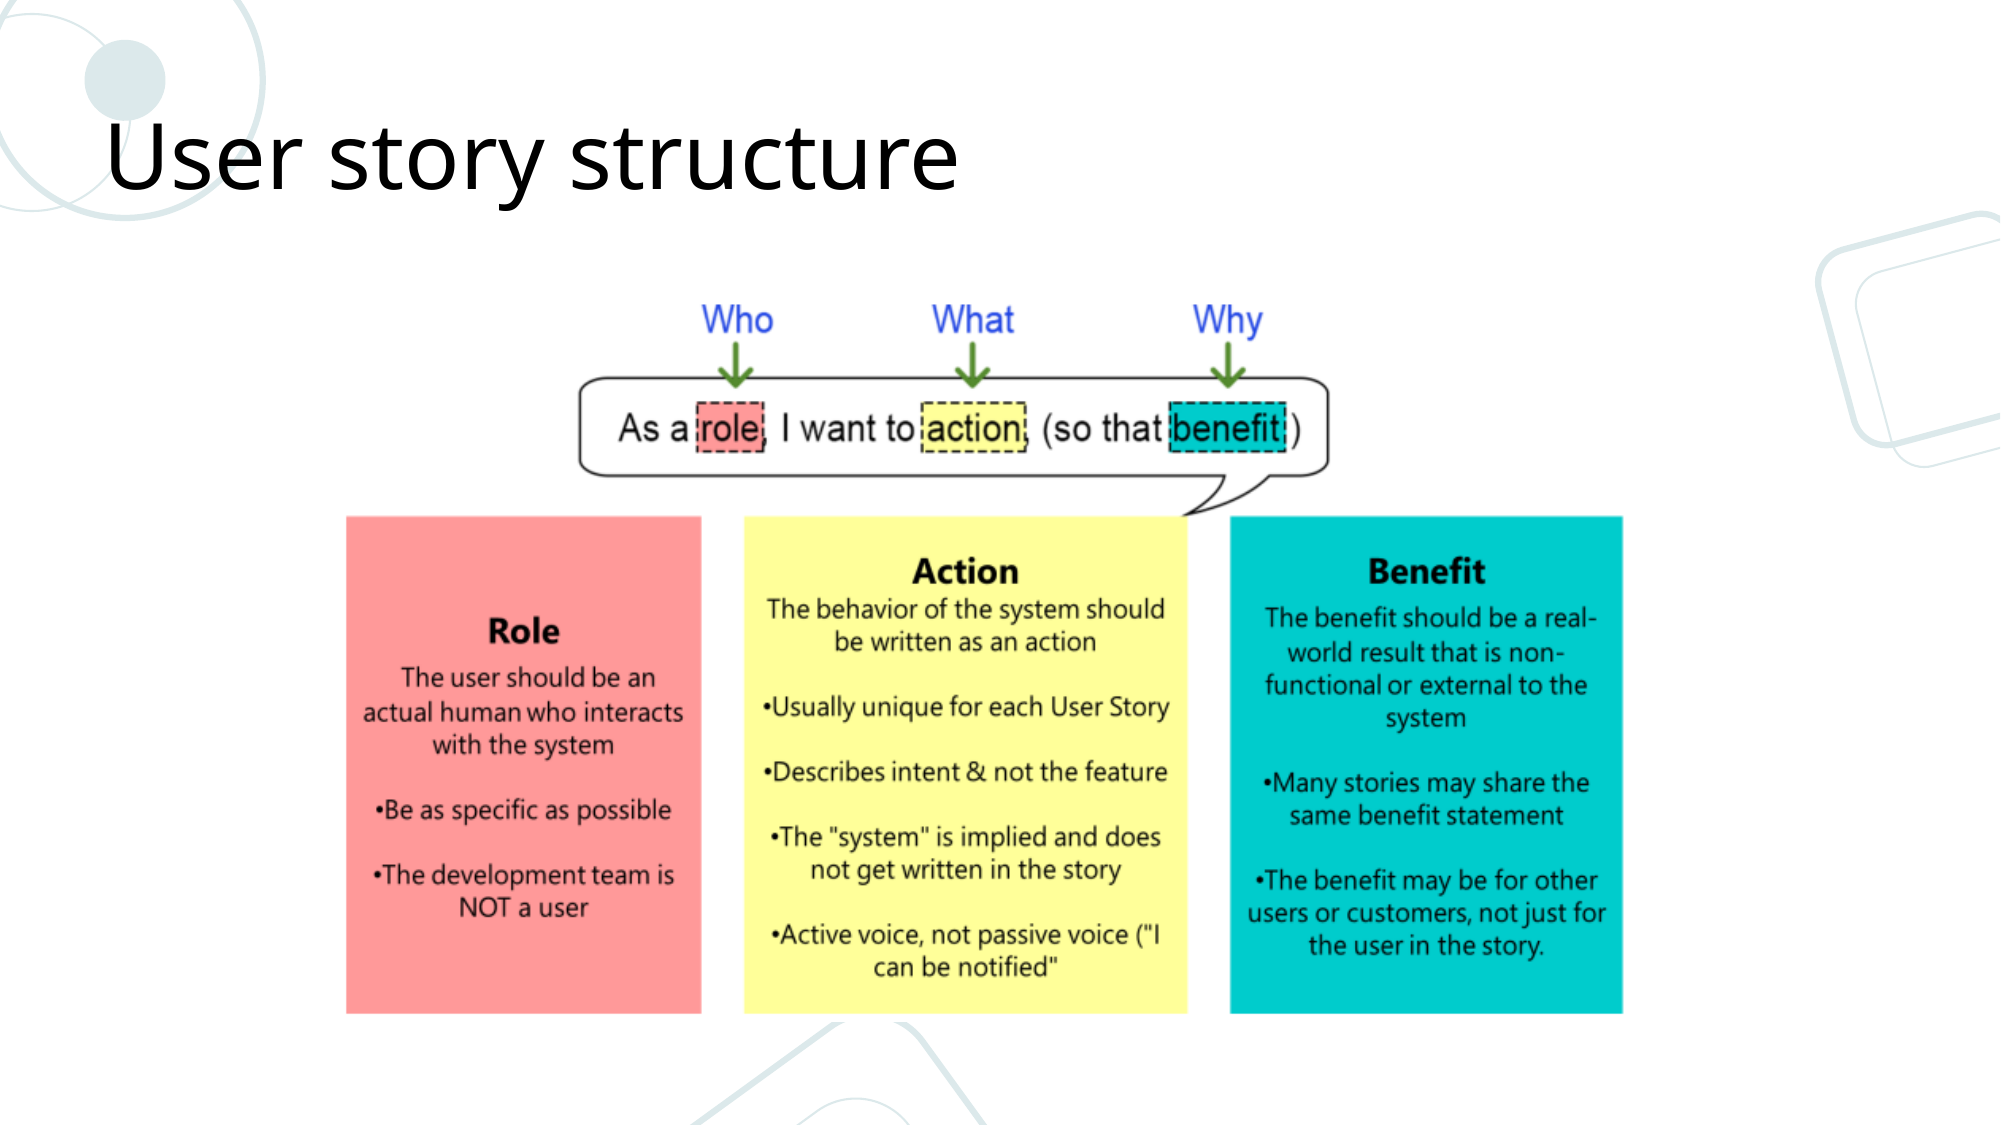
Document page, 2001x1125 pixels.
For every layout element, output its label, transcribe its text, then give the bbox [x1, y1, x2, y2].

title User story structure [88, 70, 1912, 248]
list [337, 300, 1630, 1022]
